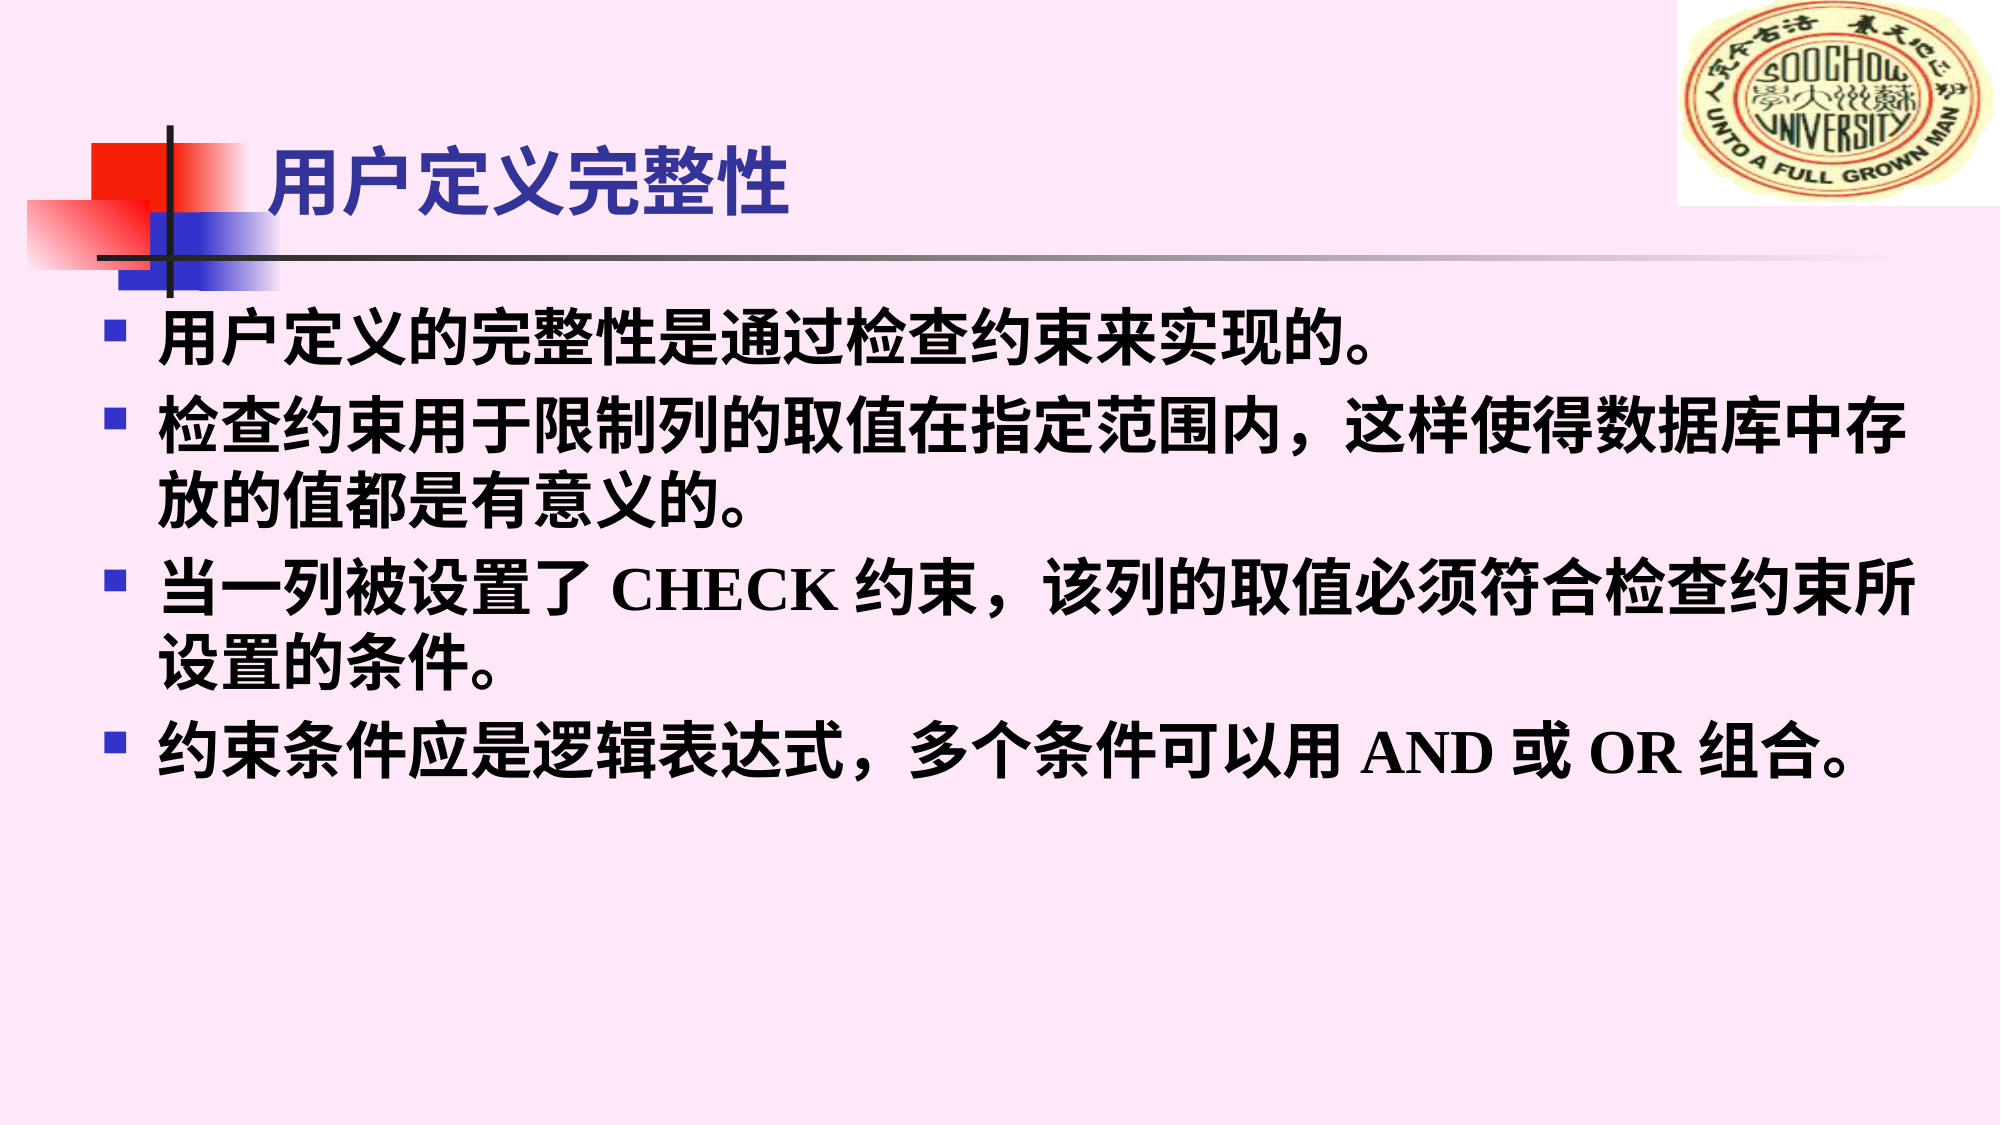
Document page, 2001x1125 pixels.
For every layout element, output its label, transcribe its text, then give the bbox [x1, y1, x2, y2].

picture [1677, 0, 2000, 206]
title 用户定义完整性 [251, 101, 1957, 232]
list 用户定义的完整性是通过检查约束来实现的。 检查约束用于限制列的取值在指定范围内，这样使得数据库中存放的值都是有意义的。 当一列被设置了CHECK约束，该列的取值必须符合检查约束所设置的条件。 约束条件应是逻辑表达式，多个条件可以用AND或OR组合。 [86, 290, 1961, 1013]
